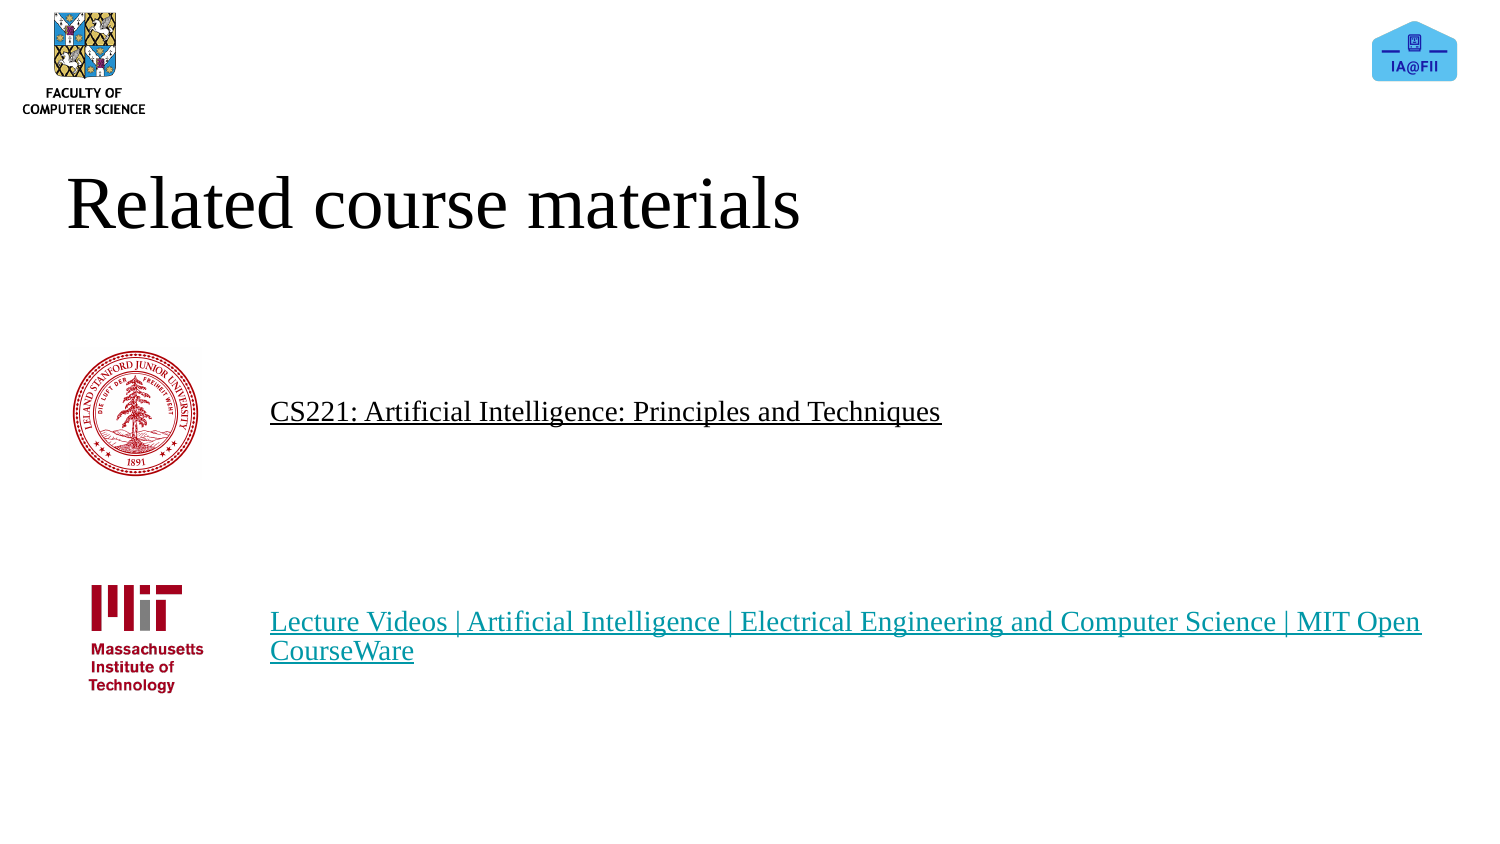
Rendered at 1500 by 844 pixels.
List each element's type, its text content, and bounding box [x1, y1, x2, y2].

picture [0, 0, 169, 141]
title Related course materials [51, 117, 1449, 259]
picture [50, 576, 239, 702]
text_box CS221: Artificial Intelligence: Principles and Techniques Lecture Videos | Artificial Intelligence | Electrical Engineering and Computer Science | MIT OpenCourseWare [30, 272, 1449, 825]
picture [69, 347, 202, 480]
picture [1349, 0, 1480, 116]
